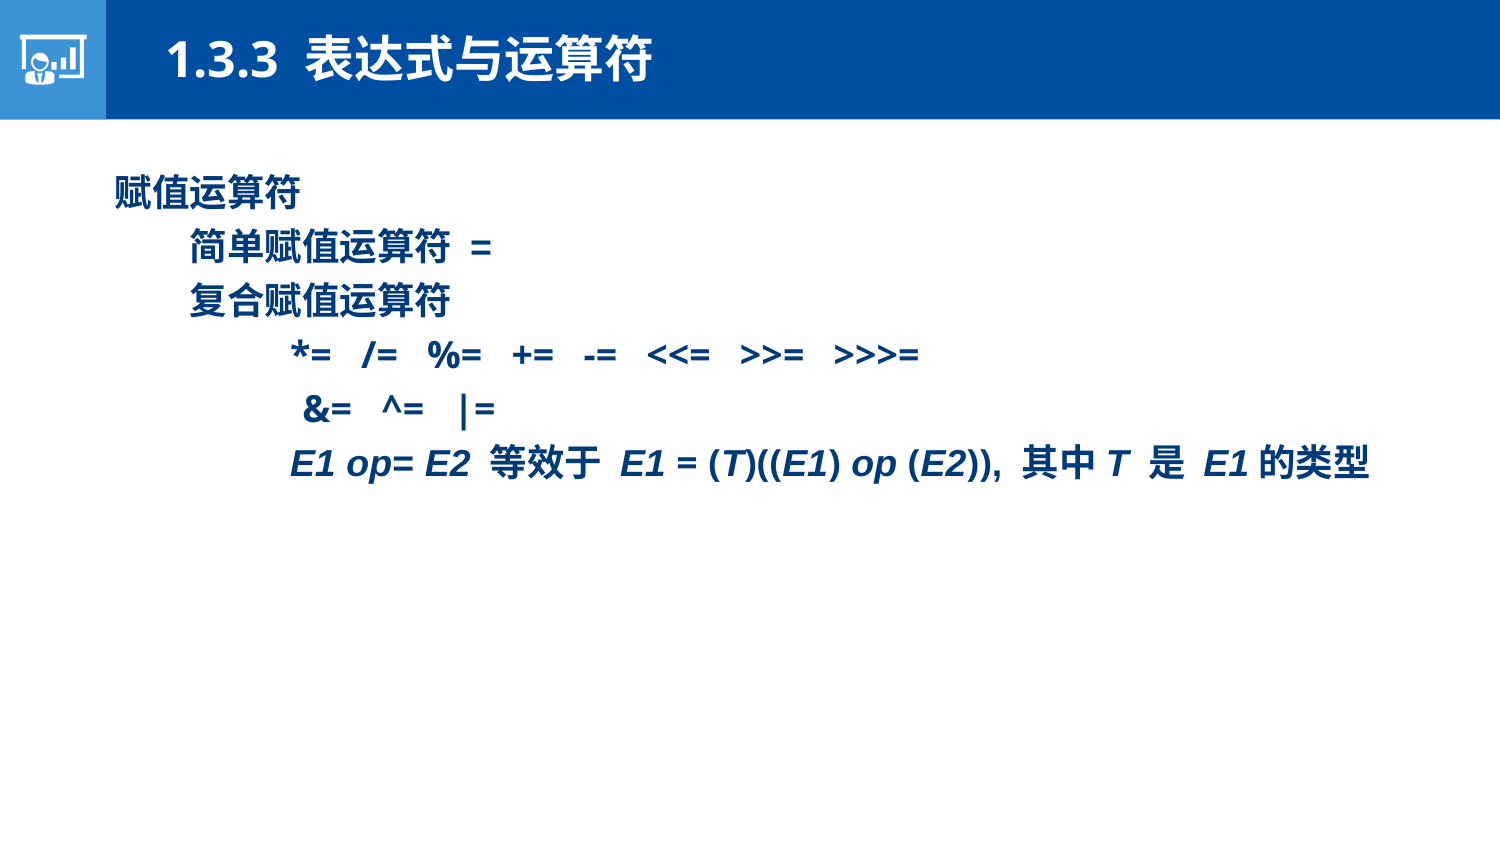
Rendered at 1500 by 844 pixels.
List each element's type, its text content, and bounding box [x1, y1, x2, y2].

text_box 1.3.3 表达式与运算符 [150, 20, 681, 95]
text_box 赋值运算符 简单赋值运算符 = 复合赋值运算符 *= /= %= += -= <<= >>= >>>= &= ^= |= E1 op= E2 等效于 E1 = (T)((E1) op (E2)), 其中T 是 E1的类型 [100, 161, 1436, 492]
